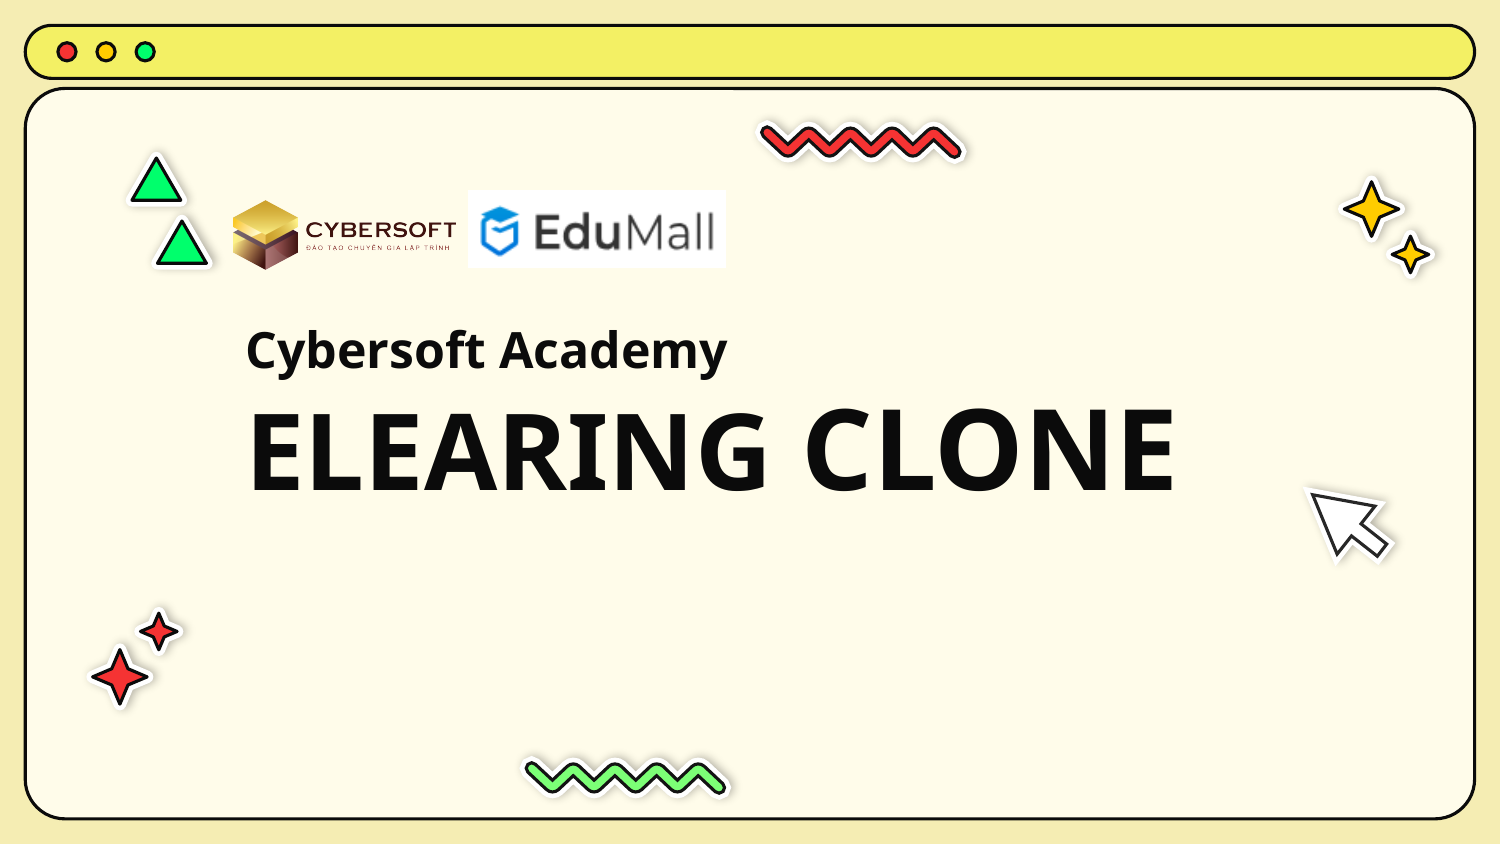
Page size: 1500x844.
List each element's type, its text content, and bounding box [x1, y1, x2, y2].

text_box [131, 157, 207, 264]
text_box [525, 761, 726, 795]
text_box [1312, 477, 1390, 570]
picture [468, 190, 726, 268]
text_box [92, 612, 178, 705]
picture [228, 199, 457, 270]
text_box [1344, 181, 1430, 274]
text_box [760, 126, 961, 159]
title Cybersoft Academy ELEARING CLONE [230, 304, 1220, 529]
